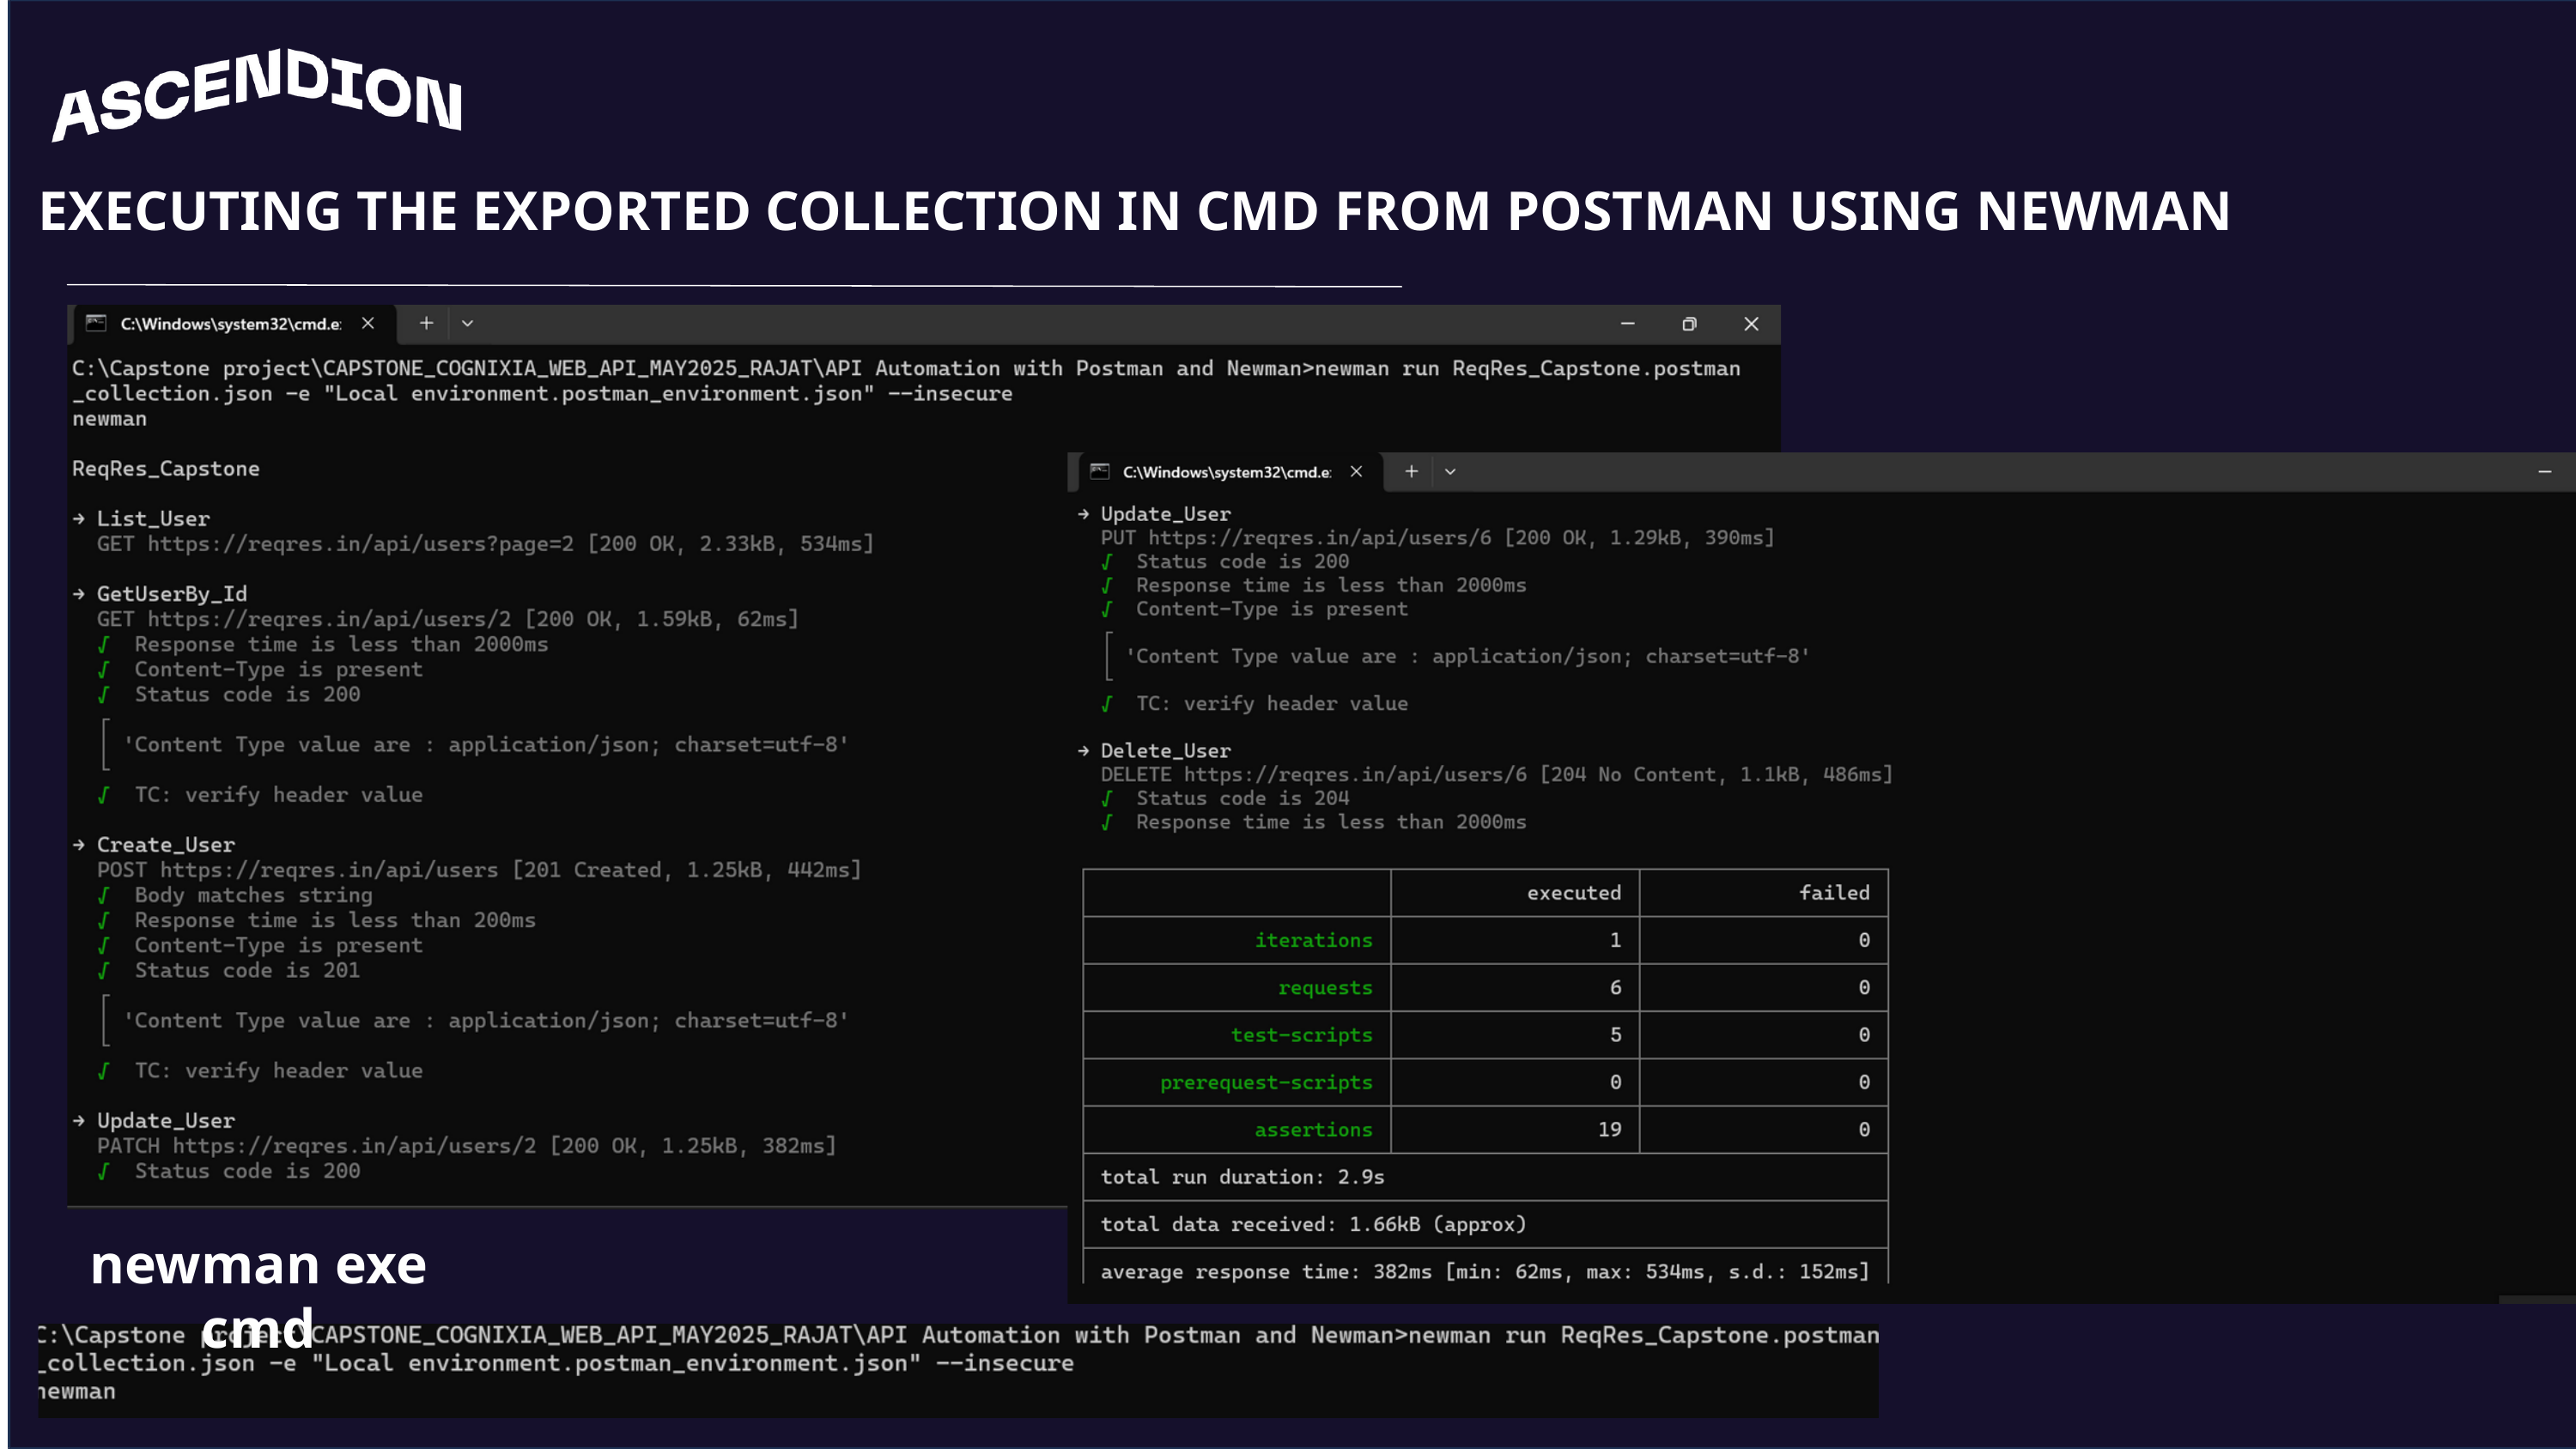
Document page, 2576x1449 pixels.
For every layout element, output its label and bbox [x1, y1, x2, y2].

text_box [38, 184, 2556, 302]
text_box [7, 0, 2576, 1449]
